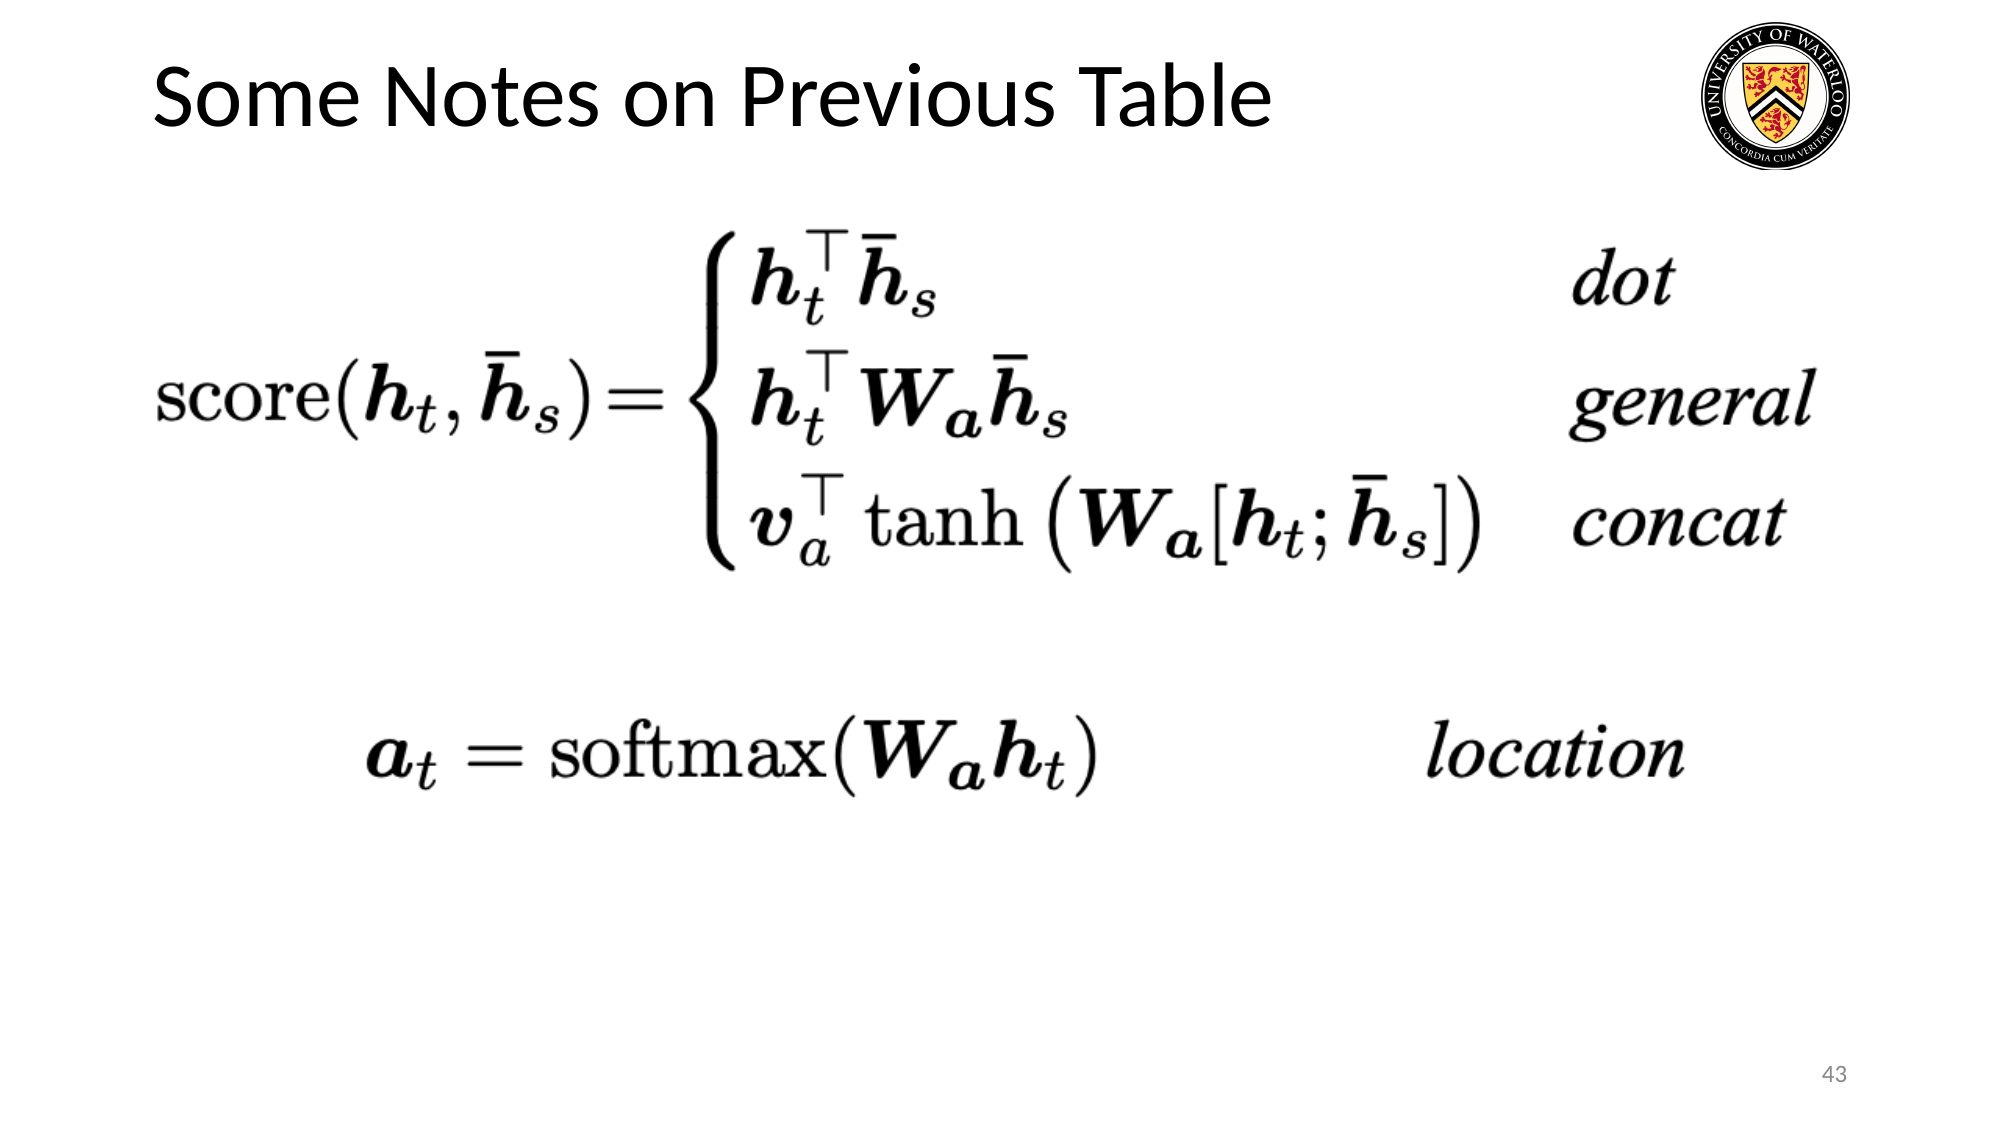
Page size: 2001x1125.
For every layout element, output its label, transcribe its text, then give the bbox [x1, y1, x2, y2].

picture [274, 645, 1726, 821]
picture [141, 170, 1859, 609]
slide_number ‹#› [1412, 1042, 1863, 1103]
title Some Notes on Previous Table [137, 22, 1863, 171]
